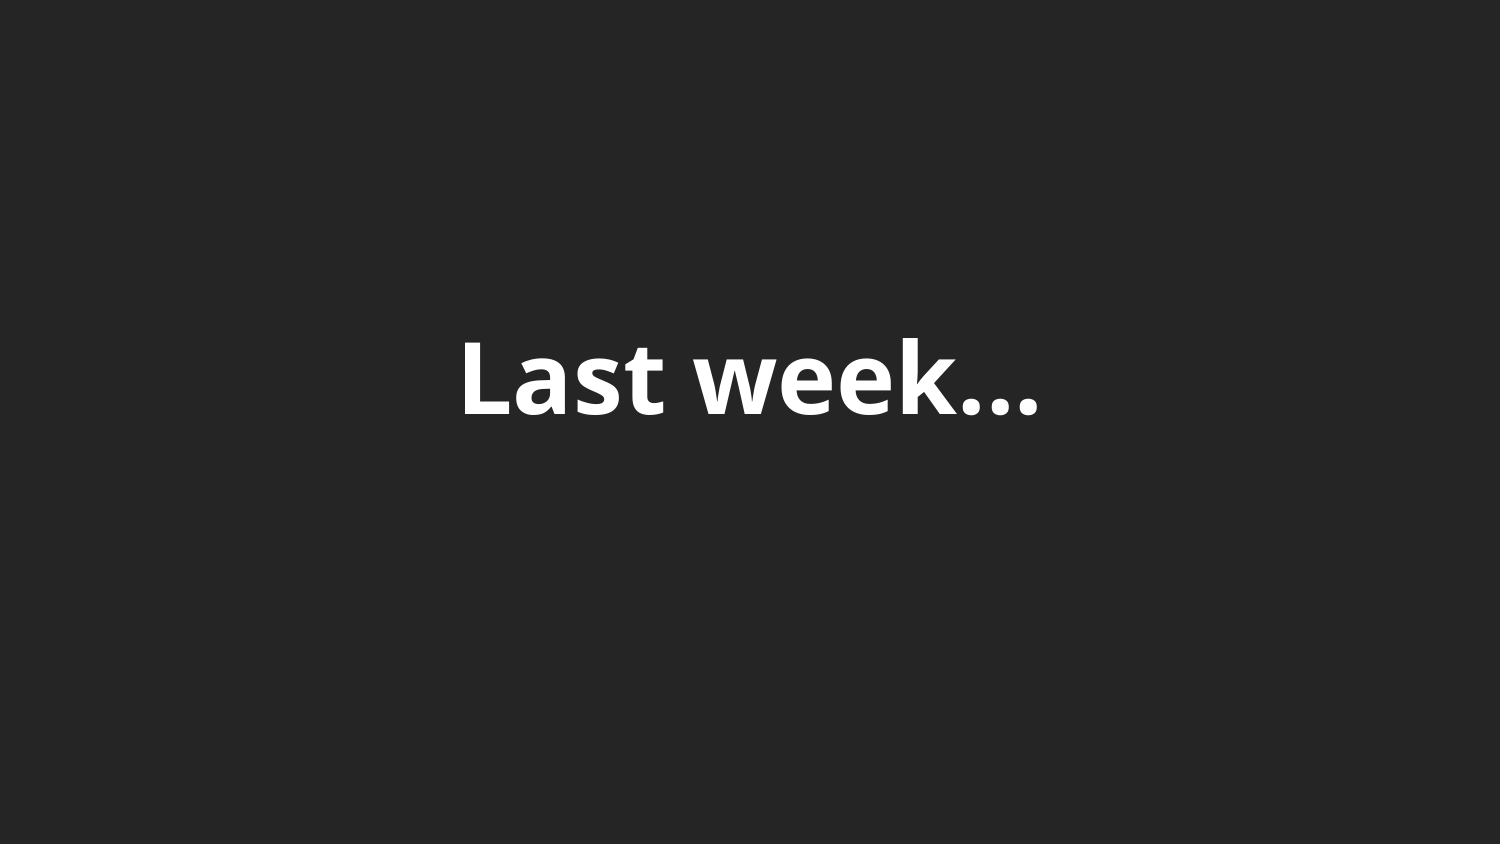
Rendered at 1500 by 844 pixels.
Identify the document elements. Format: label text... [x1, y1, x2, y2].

title Last week... [112, 259, 1388, 450]
